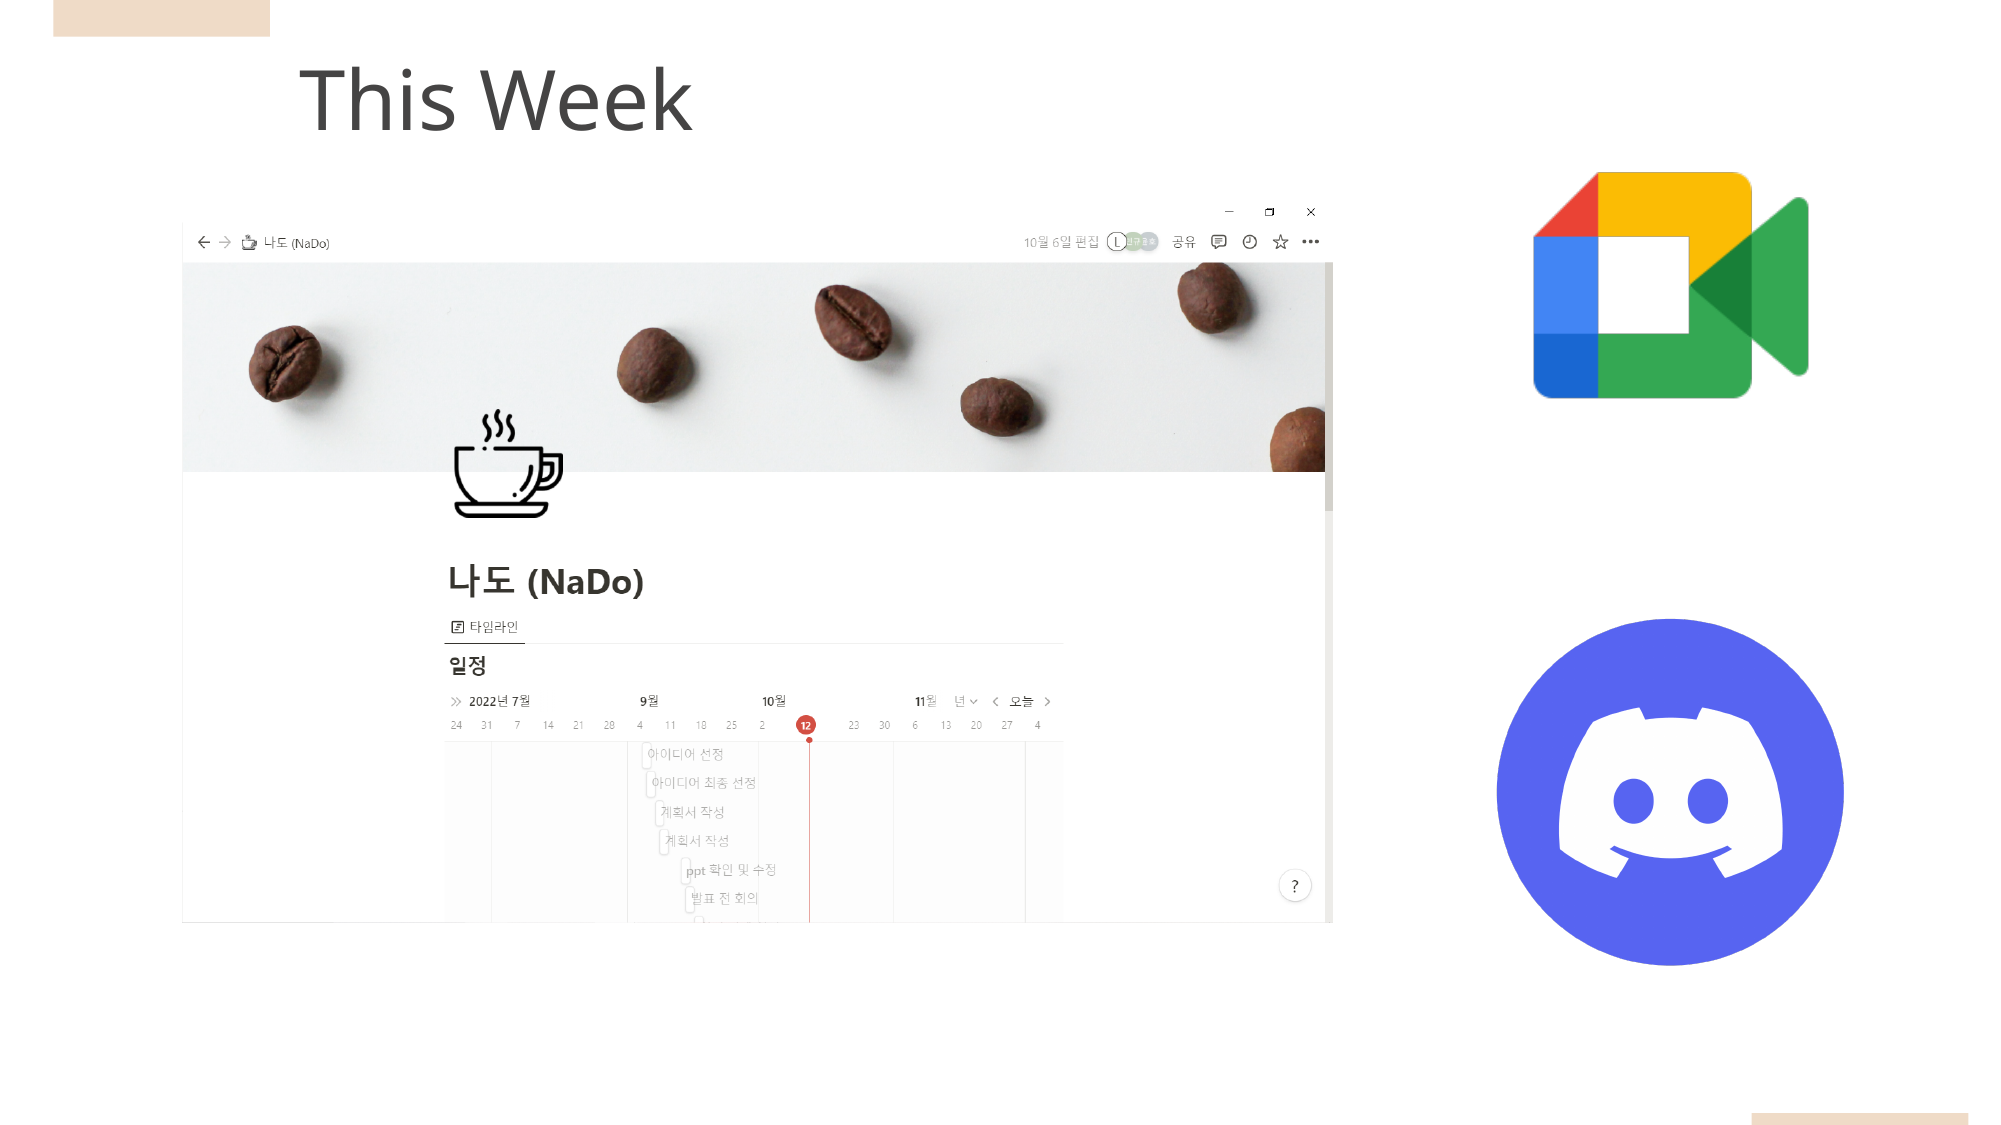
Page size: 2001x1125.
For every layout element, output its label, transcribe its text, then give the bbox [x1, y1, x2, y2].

text_box [53, 0, 270, 37]
picture [1339, 556, 2000, 1030]
picture [1520, 135, 1821, 436]
text_box This Week [284, 39, 1903, 155]
text_box [1751, 1113, 1969, 1125]
picture [182, 202, 1333, 923]
